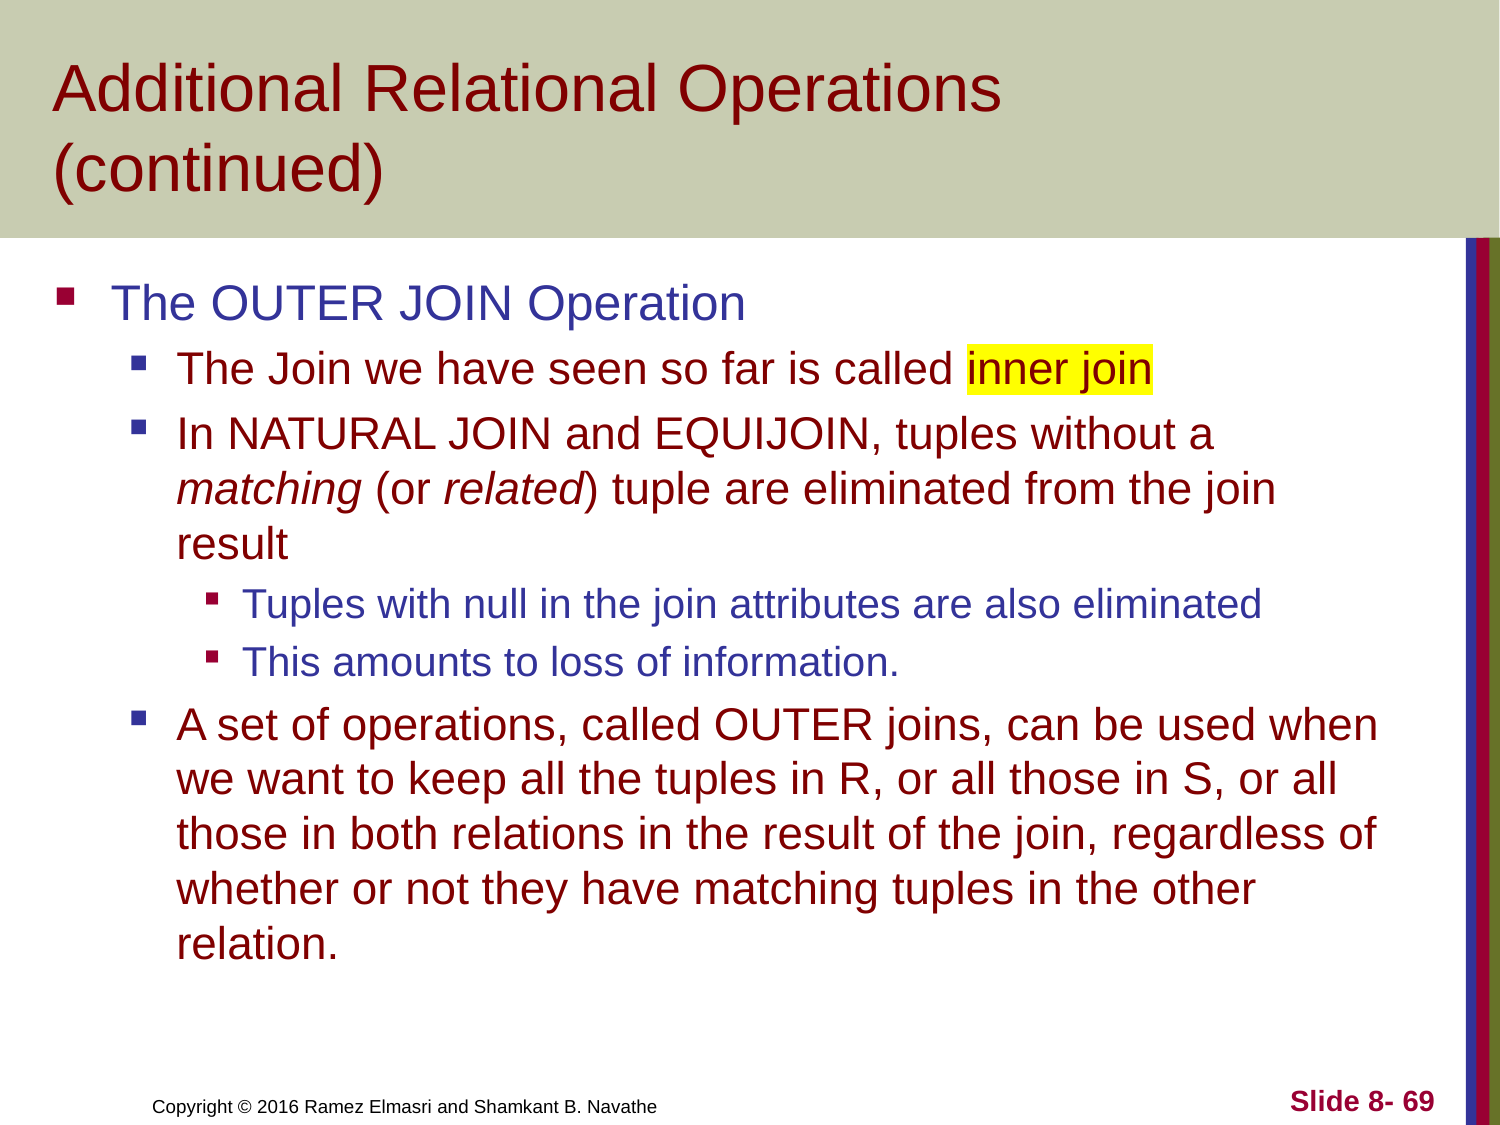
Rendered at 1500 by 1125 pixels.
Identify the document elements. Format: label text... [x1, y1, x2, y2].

list The OUTER JOIN Operation The Join we have seen so far is called inner join In NATURAL JOIN and EQUIJOIN, tuples without a matching (or related) tuple are eliminated from the join result Tuples with null in the join attributes are also eliminated This amounts to loss of information. A set of operations, called OUTER joins, can be used when we want to keep all the tuples in R, or all those in S, or all those in both relations in the result of the join, regardless of whether or not they have matching tuples in the other relation. [39, 262, 1400, 1013]
title Additional Relational Operations (continued) [37, 49, 1317, 213]
slide_number Slide 8- 69 [1137, 1049, 1451, 1125]
